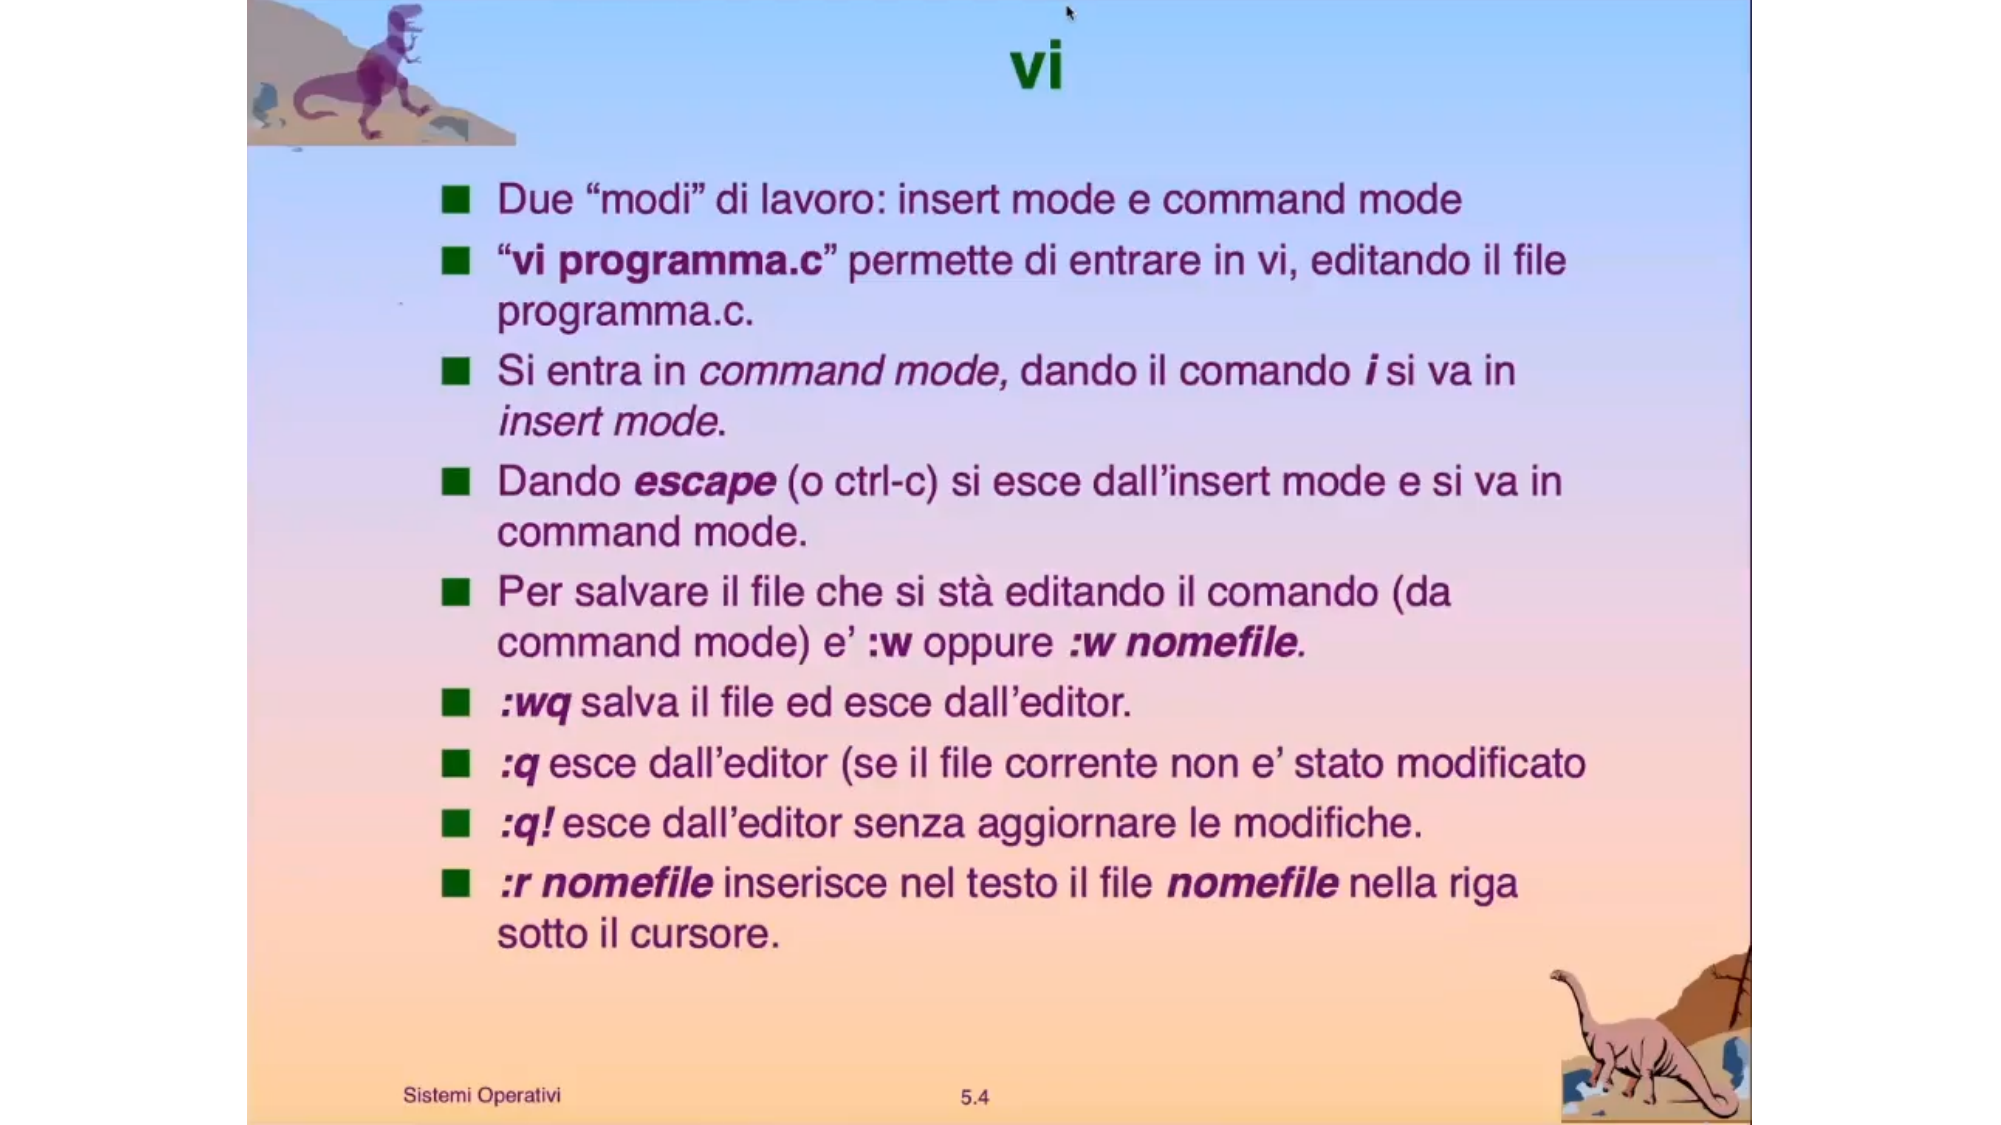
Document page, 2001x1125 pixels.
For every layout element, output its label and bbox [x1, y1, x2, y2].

picture [247, 0, 1753, 1125]
